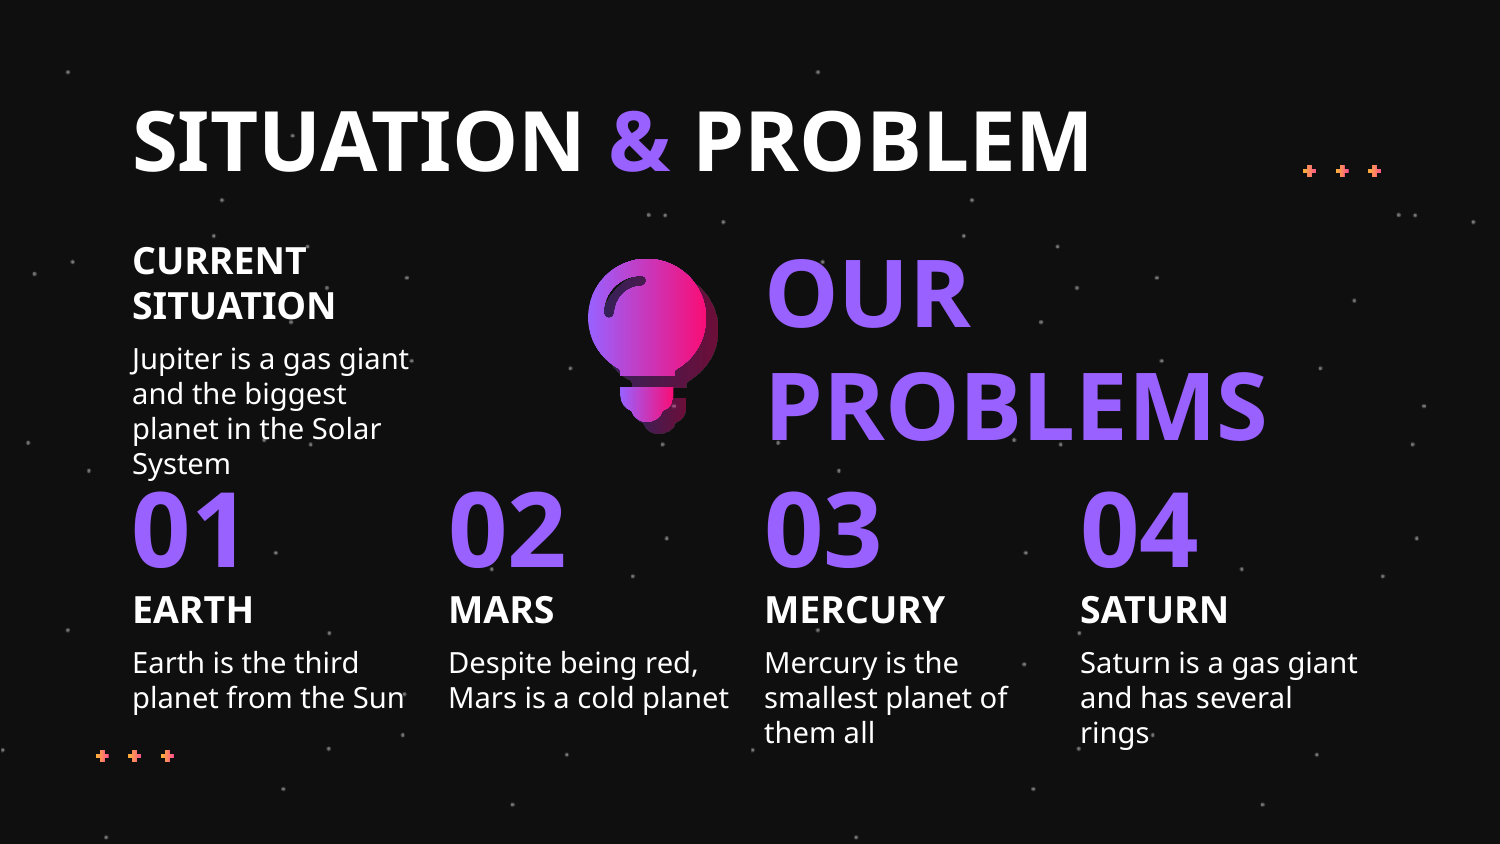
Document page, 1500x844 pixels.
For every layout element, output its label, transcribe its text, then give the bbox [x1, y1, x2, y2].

text_box CURRENT SITUATION [116, 243, 436, 343]
text_box Jupiter is a gas giant and the biggest planet in the Solar System [116, 343, 436, 458]
text_box Earth is the third planet from the Sun [116, 647, 433, 728]
text_box Saturn is a gas giant and has several rings [1065, 647, 1384, 728]
text_box 02 [433, 470, 690, 578]
text_box Despite being red, Mars is a cold planet [433, 647, 749, 728]
picture [752, 2, 1500, 844]
text_box OUR PROBLEMS [749, 227, 1359, 465]
text_box SATURN [1065, 578, 1384, 647]
text_box Mercury is the smallest planet of them all [749, 647, 1065, 728]
text_box MARS [433, 578, 749, 647]
picture [2, 2, 750, 844]
text_box 01 [116, 470, 374, 578]
text_box EARTH [116, 578, 433, 647]
title SITUATION & PROBLEM [116, 88, 1383, 187]
text_box 04 [1065, 470, 1322, 578]
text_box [1301, 162, 1384, 180]
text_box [587, 258, 718, 434]
text_box 03 [749, 470, 1006, 578]
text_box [94, 747, 176, 765]
text_box MERCURY [749, 578, 1065, 647]
